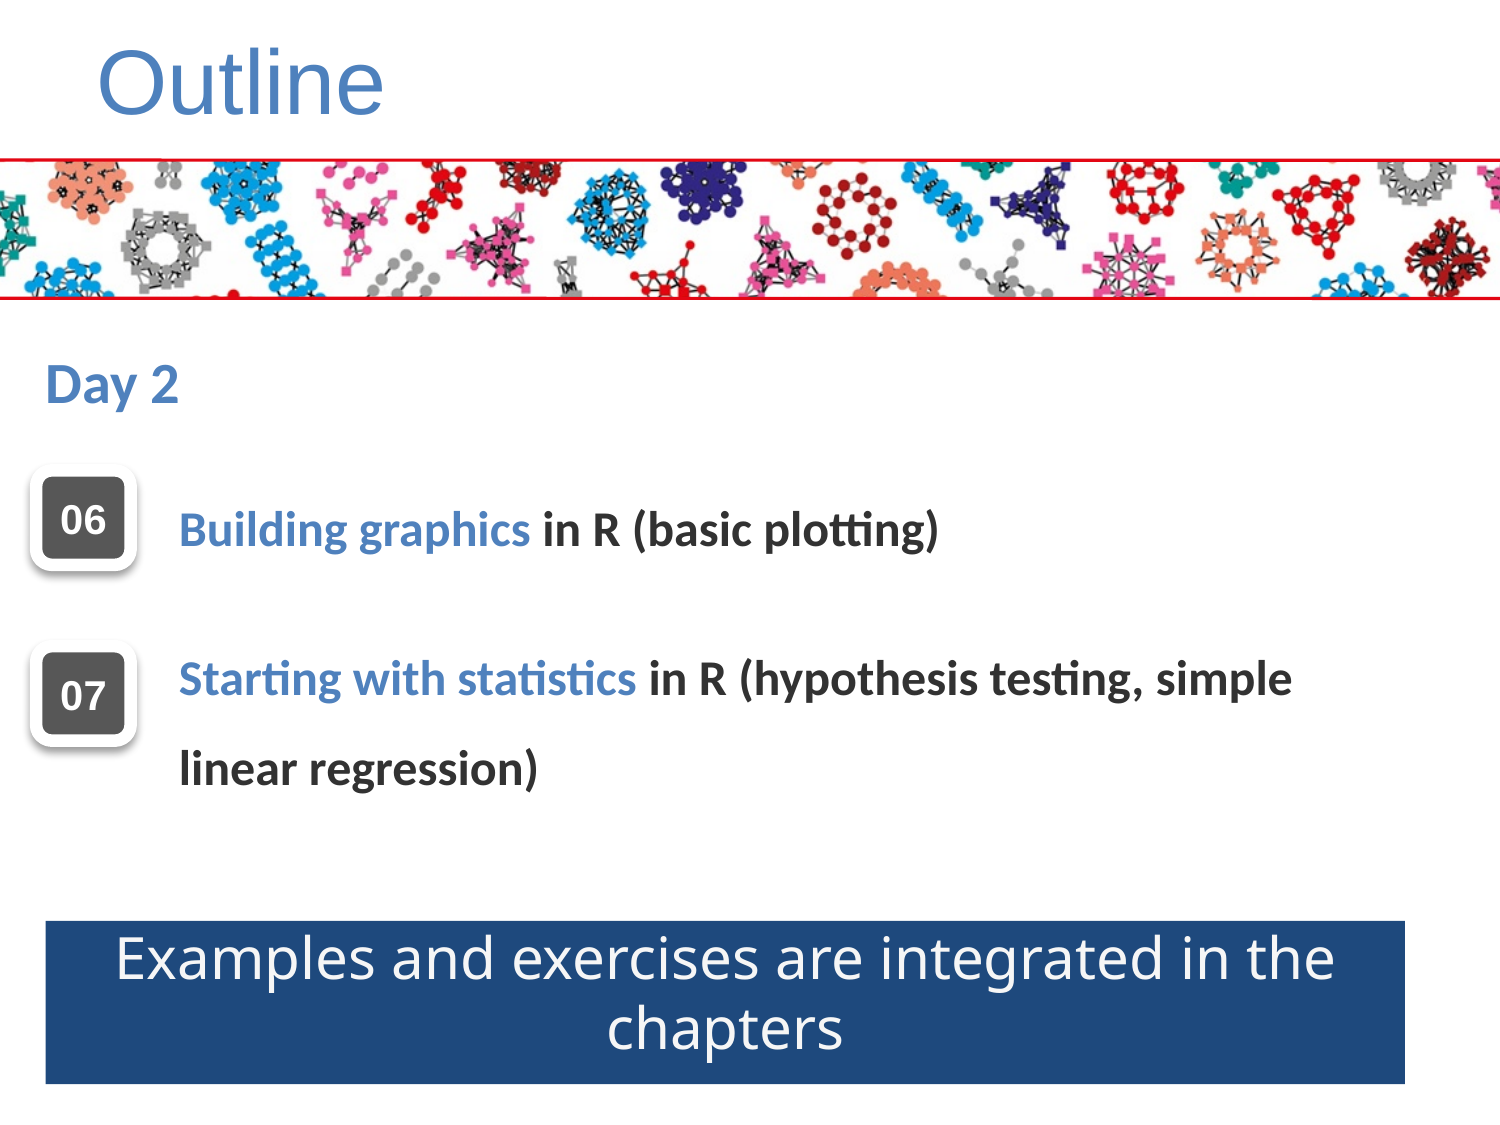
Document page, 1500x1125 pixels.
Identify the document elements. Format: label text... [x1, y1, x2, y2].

text_box Outline [72, 35, 1376, 134]
text_box 06 [33, 468, 133, 567]
list Starting with statistics in R (hypothesis testing, simple linear regression) [178, 644, 1376, 851]
picture [252, 170, 257, 179]
list Building graphics in R (basic plotting) [178, 490, 1286, 609]
picture [252, 187, 259, 195]
picture [233, 194, 246, 200]
picture [234, 169, 244, 173]
list Day 2 [45, 321, 991, 440]
picture [260, 162, 269, 168]
text_box 07 [33, 644, 133, 743]
text_box Examples and exercises are integrated in the chapters [45, 920, 1405, 1085]
picture [241, 180, 248, 187]
picture [0, 162, 1500, 296]
